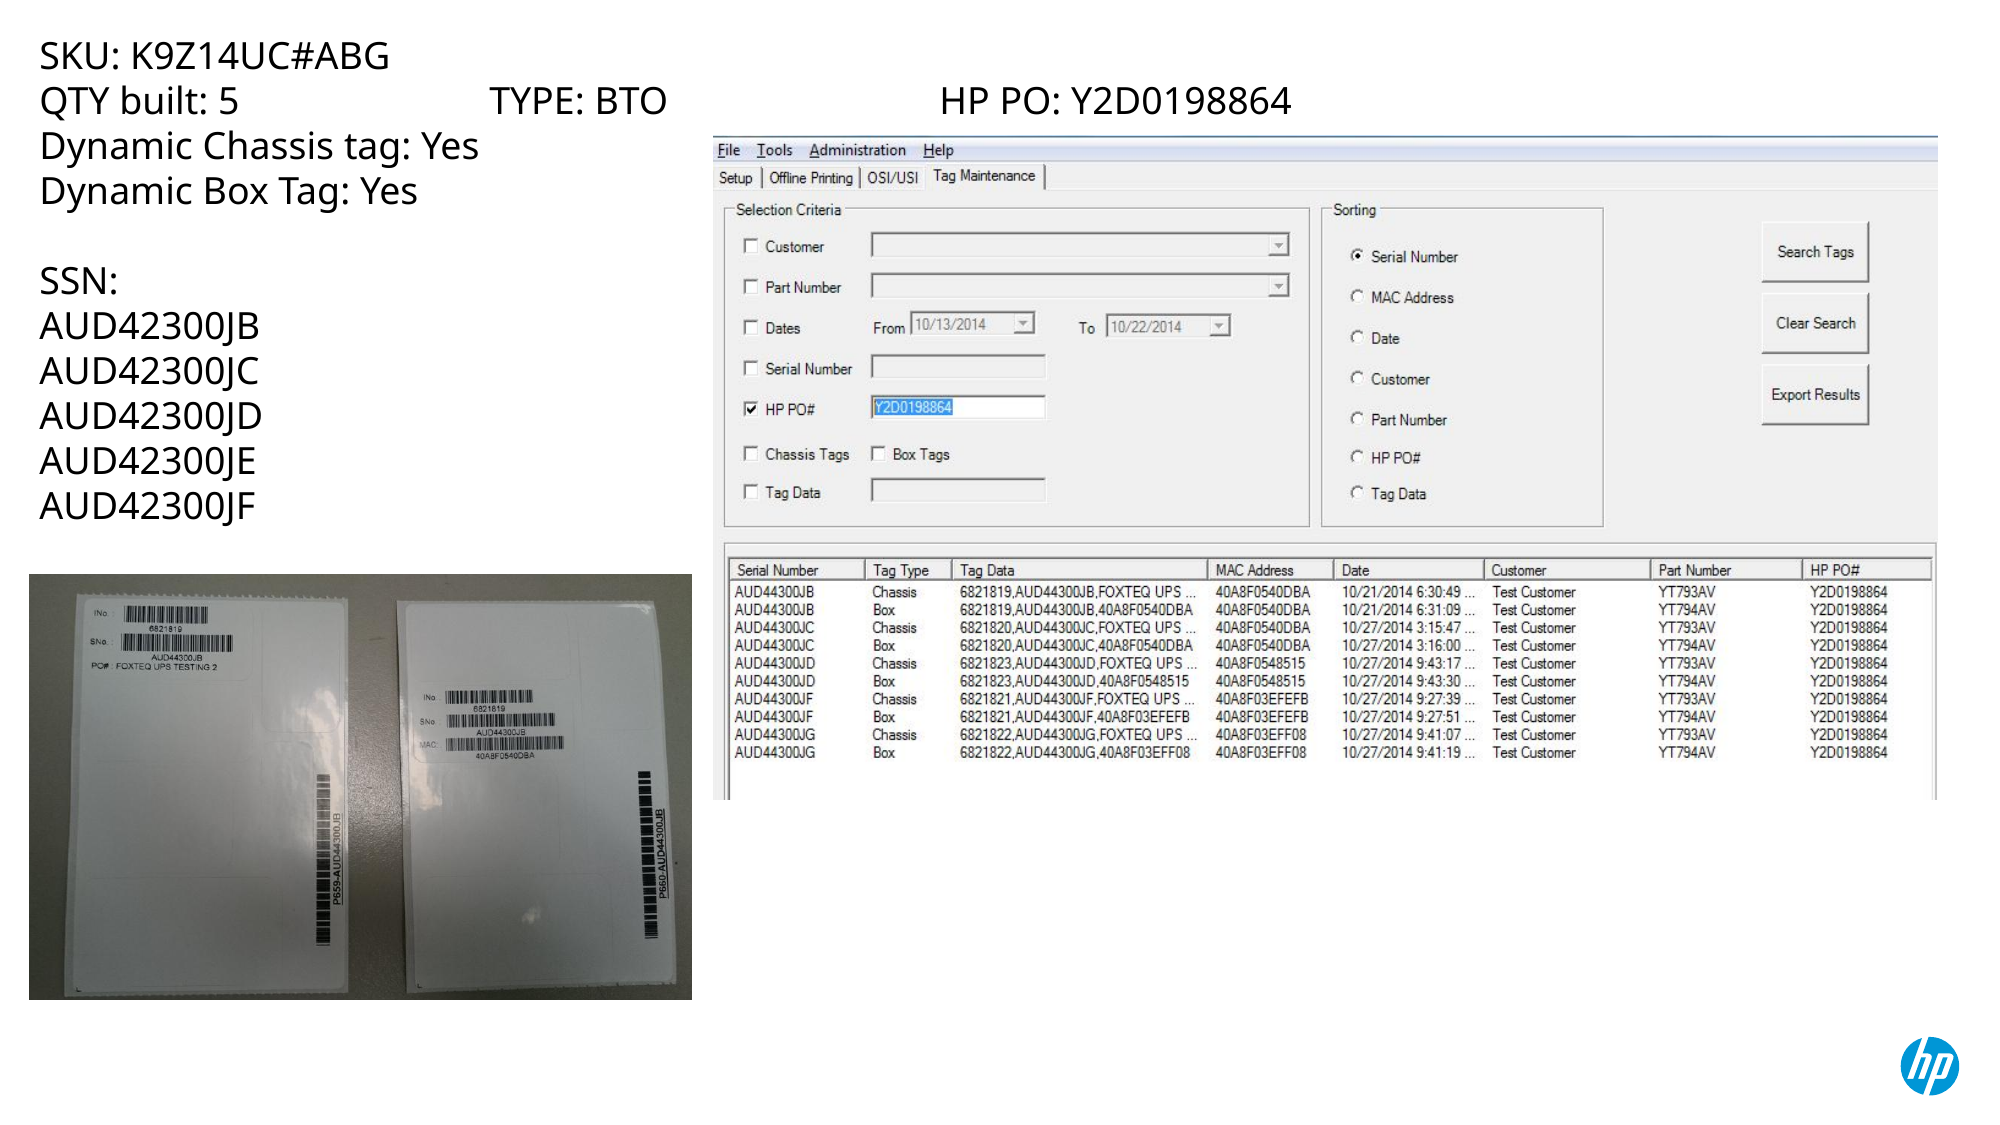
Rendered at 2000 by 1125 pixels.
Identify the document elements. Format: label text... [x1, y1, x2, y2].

text_box SKU: K9Z14UC#ABG QTY built: 5 TYPE: BTO HP PO: Y2D0198864 Dynamic Chassis tag: Yes Dynamic Box Tag: Yes SSN: AUD42300JB AUD42300JC AUD42300JD AUD42300JE AUD42300JF [24, 24, 1963, 580]
picture [29, 574, 692, 1001]
picture [712, 135, 1938, 801]
